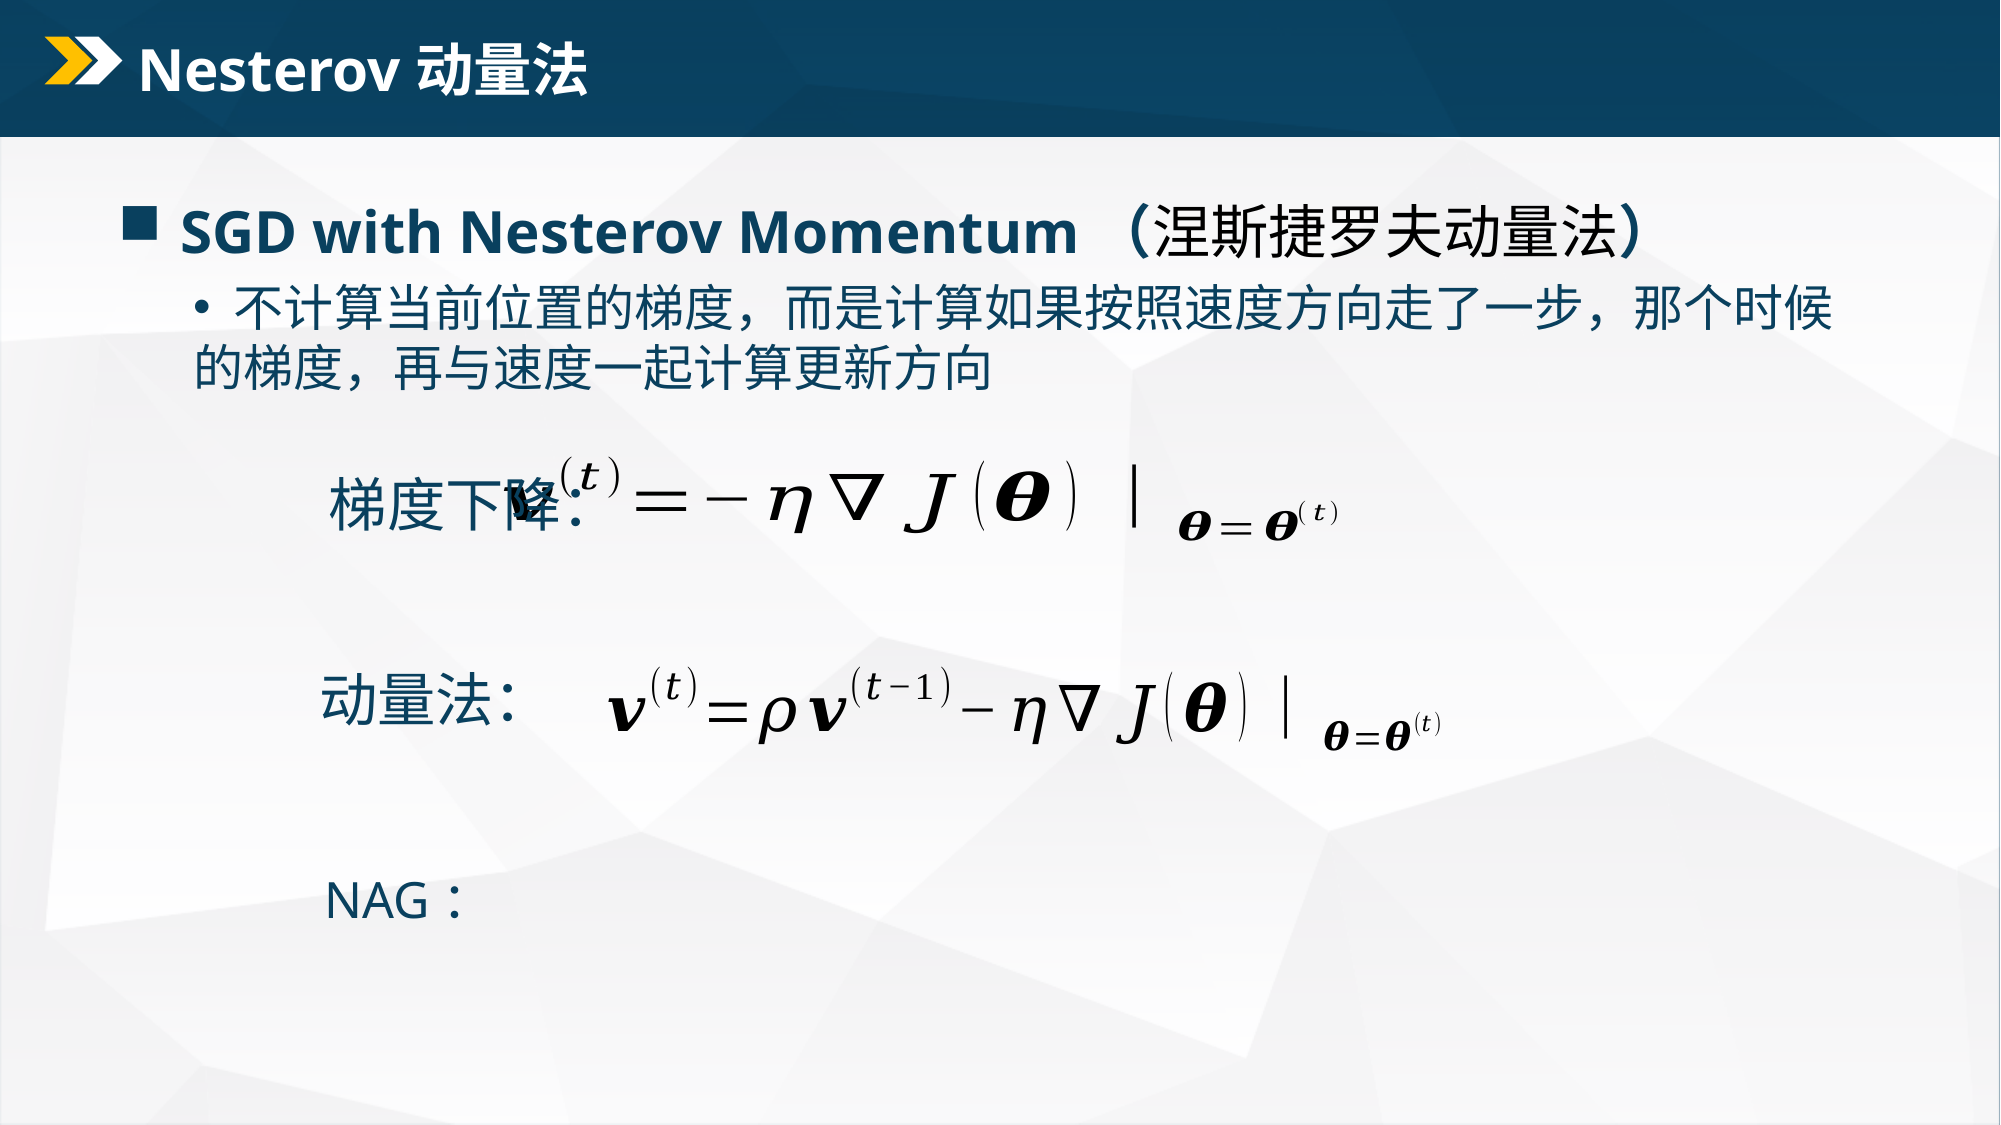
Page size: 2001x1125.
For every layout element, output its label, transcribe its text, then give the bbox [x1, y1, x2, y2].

picture [0, 0, 2000, 1125]
list SGD with Nesterov Momentum（涅斯捷罗夫动量法） 不计算当前位置的梯度，而是计算如果按照速度方向走了一步，那个时候的梯度，再与速度一起计算更新方向 [103, 188, 1868, 1048]
text_box NAG： [310, 860, 575, 936]
text_box 梯度下降： [314, 460, 649, 546]
text_box 动量法： [304, 655, 581, 741]
title Nesterov动量法 [122, 33, 1755, 124]
